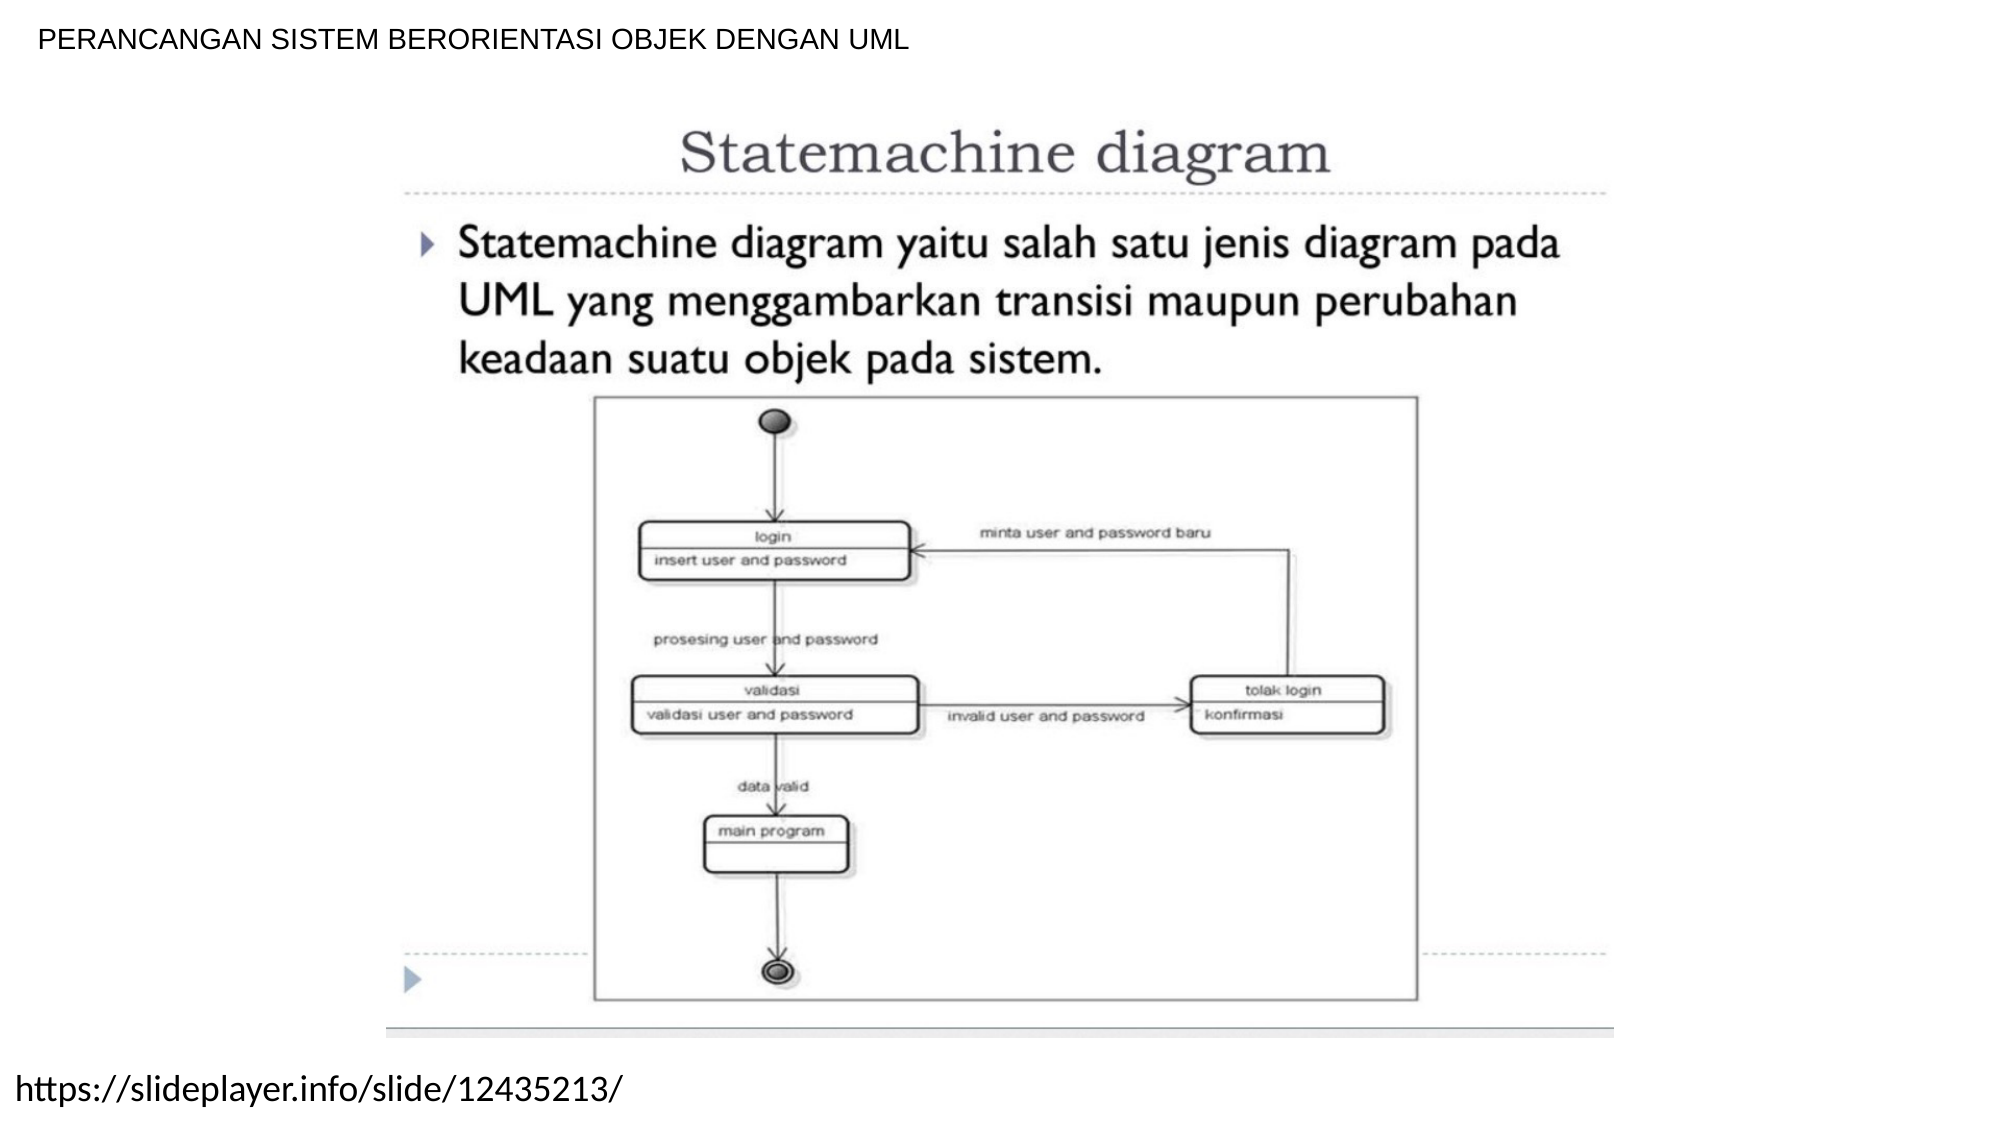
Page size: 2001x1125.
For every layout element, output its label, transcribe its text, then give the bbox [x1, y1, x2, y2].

title PERANCANGAN SISTEM BERORIENTASI OBJEK DENGAN UML [0, 7, 949, 99]
picture [386, 87, 1614, 1038]
text_box https://slideplayer.info/slide/12435213/ [0, 1057, 1001, 1117]
